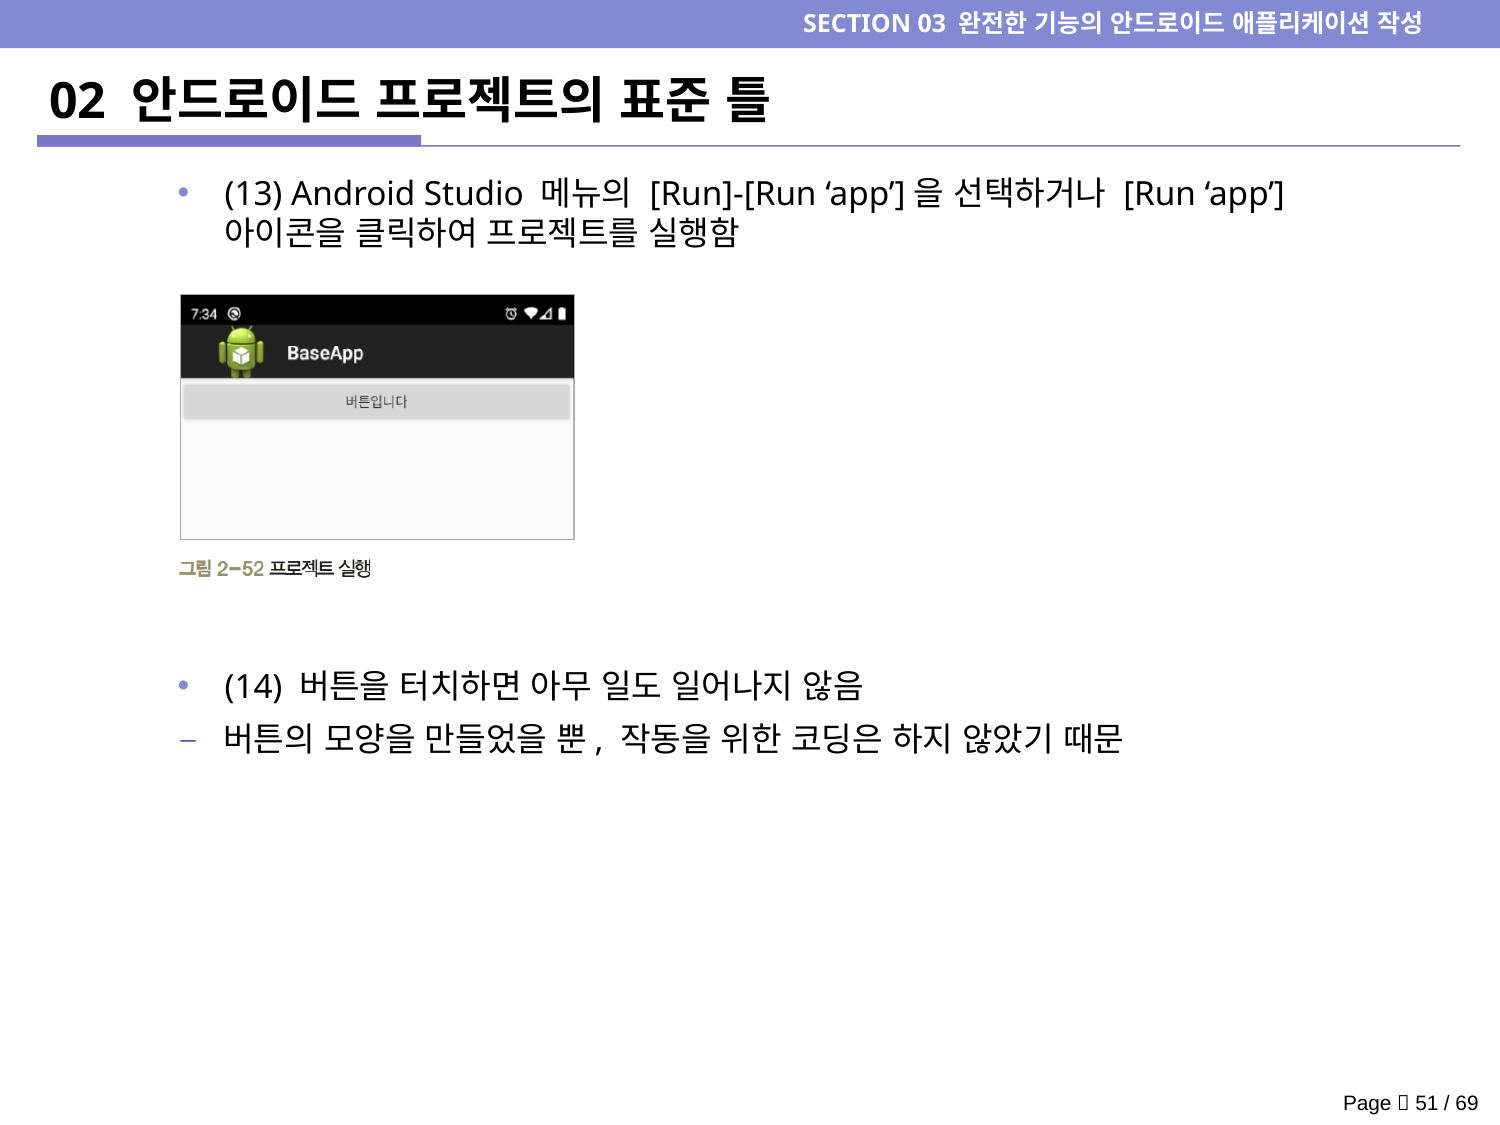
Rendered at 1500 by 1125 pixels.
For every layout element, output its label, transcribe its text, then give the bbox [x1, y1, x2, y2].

list (13) Android Studio 메뉴의 [Run]-[Run ‘app’]을 선택하거나 [Run ‘app’] 아이콘을 클릭하여 프로젝트를 실행함 (14) 버튼을 터치하면 아무 일도 일어나지 않음 버튼의 모양을 만들었을 뿐, 작동을 위한 코딩은 하지 않았기 때문 [104, 171, 1382, 880]
title 02 안드로이드 프로젝트의 표준 틀 [48, 67, 1448, 132]
text_box SECTION 03 완전한 기능의 안드로이드 애플리케이션 작성 [788, 0, 1500, 45]
picture [178, 292, 576, 579]
